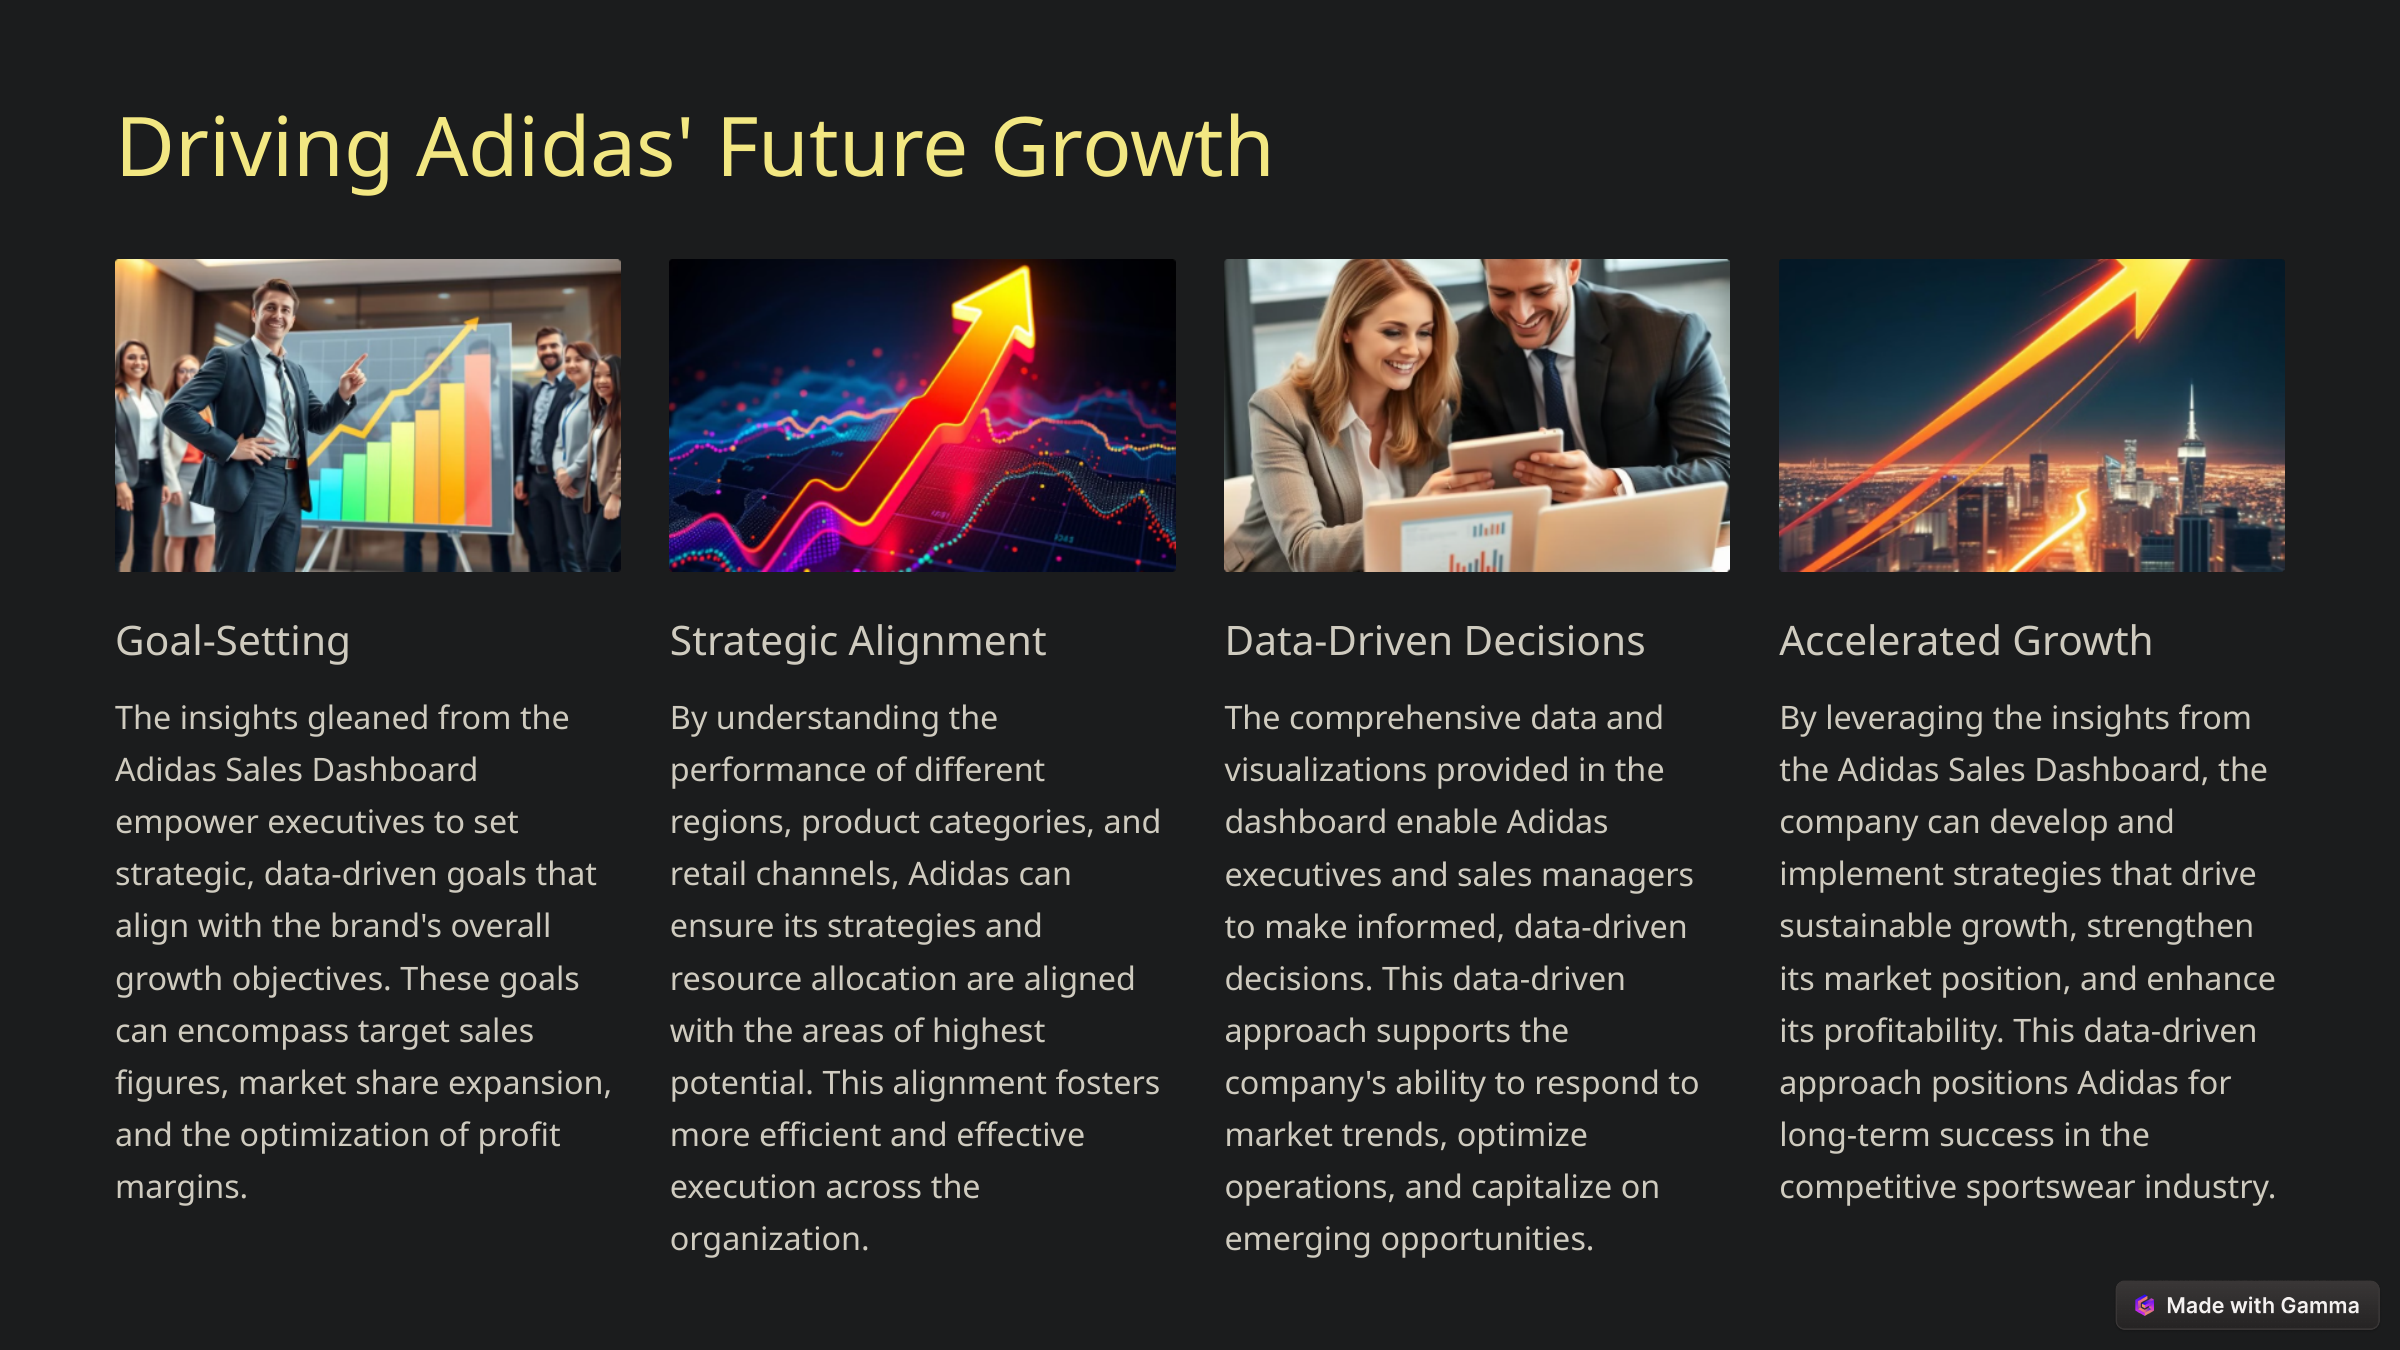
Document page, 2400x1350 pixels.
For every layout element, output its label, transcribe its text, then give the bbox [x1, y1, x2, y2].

text_box By leveraging the insights from the Adidas Sales Dashboard, the company can develop and implement strategies that drive sustainable growth, strengthen its market position, and enhance its profitability. This data-driven approach positions Adidas for long-term success in the competitive sportswear industry. [1779, 683, 2285, 1212]
text_box The insights gleaned from the Adidas Sales Dashboard empower executives to set strategic, data-driven goals that align with the brand's overall growth objectives. These goals can encompass target sales figures, market share expansion, and the optimization of profit margins. [115, 683, 621, 1212]
text_box Accelerated Growth [1779, 612, 2192, 665]
text_box Strategic Alignment [669, 612, 1082, 665]
picture [2106, 1271, 2389, 1339]
text_box Driving Adidas' Future Growth [115, 90, 1323, 194]
picture [669, 259, 1176, 572]
text_box Data-Driven Decisions [1224, 612, 1676, 665]
text_box By understanding the performance of different regions, product categories, and retail channels, Adidas can ensure its strategies and resource allocation are aligned with the areas of highest potential. This alignment fosters more efficient and effective execution across the organization. [669, 683, 1176, 1212]
picture [1224, 259, 1730, 572]
picture [1779, 259, 2285, 572]
text_box The comprehensive data and visualizations provided in the dashboard enable Adidas executives and sales managers to make informed, data-driven decisions. This data-driven approach supports the company's ability to respond to market trends, optimize operations, and capitalize on emerging opportunities. [1224, 684, 1730, 1264]
picture [115, 259, 621, 572]
text_box Goal-Setting [115, 612, 527, 665]
